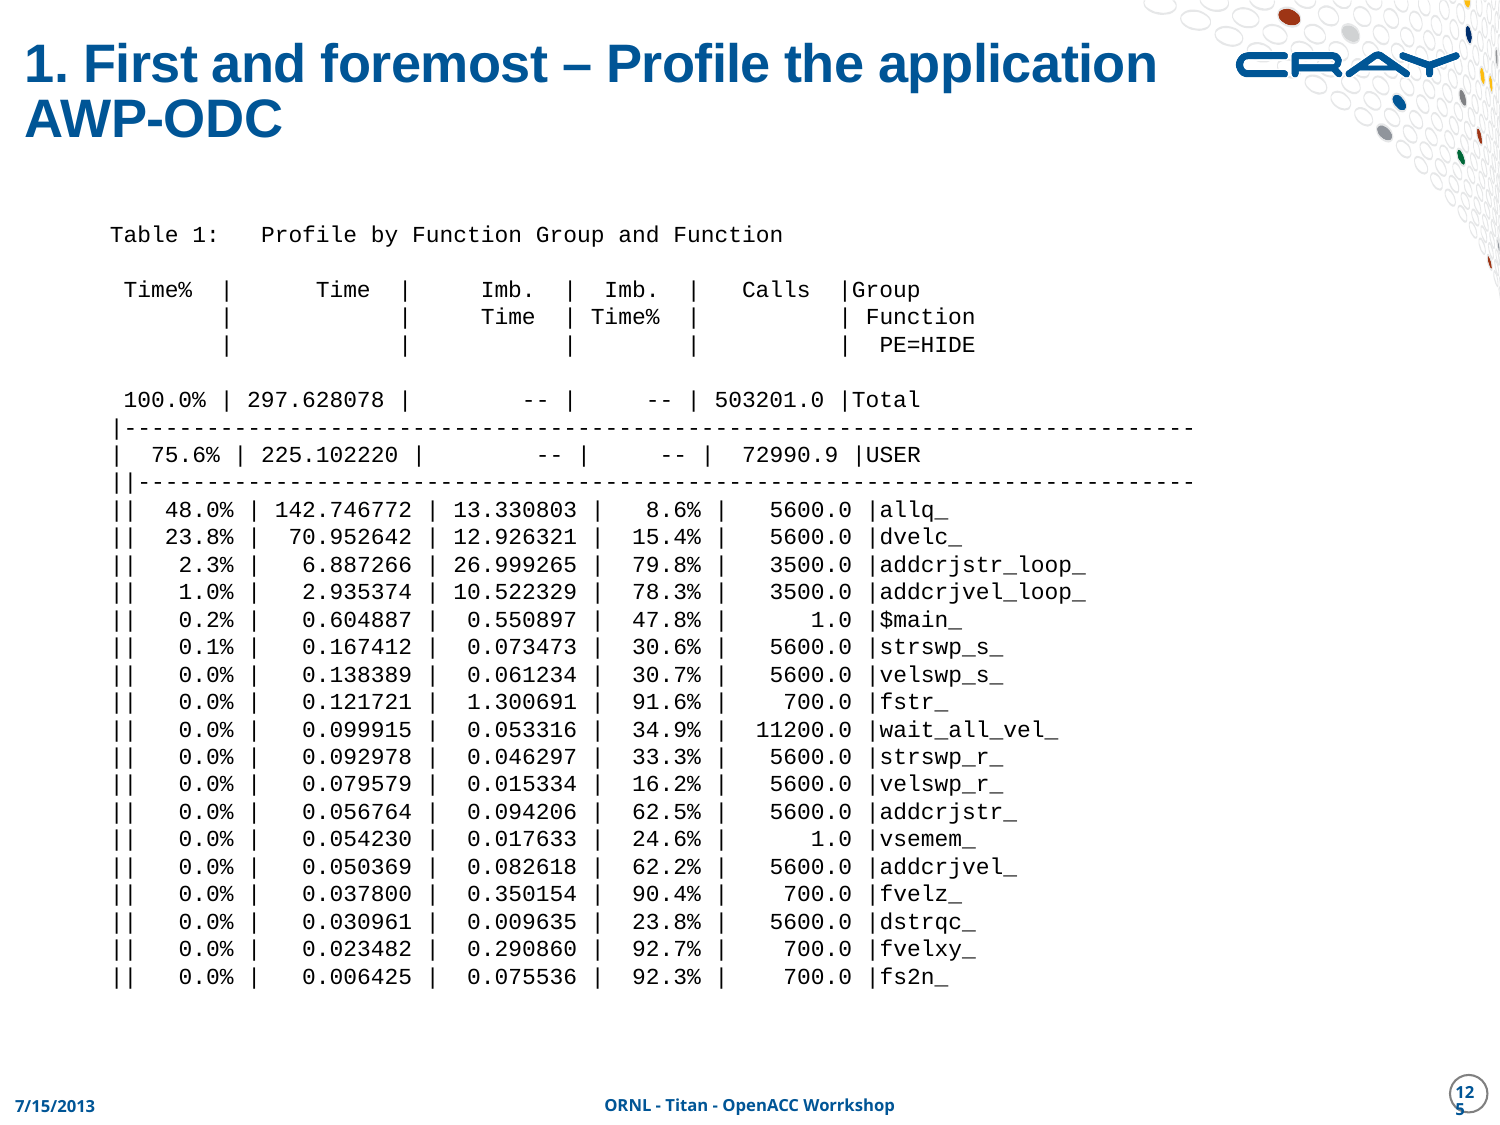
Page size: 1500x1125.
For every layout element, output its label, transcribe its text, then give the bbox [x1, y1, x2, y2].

slide_number 125 [1448, 1073, 1489, 1114]
text_box Table 1: Profile by Function Group and Function Time% | Time | Imb. | Imb. | Calls |Group | | Time | Time% | | Function | | | | | PE=HIDE 100.0% | 297.628078 | -- | -- | 503201.0 |Total |------------------------------------------------------------------------------ | 75.6% | 225.102220 | -- | -- | 72990.9 |USER ||----------------------------------------------------------------------------- || 48.0% | 142.746772 | 13.330803 | 8.6% | 5600.0 |allq_ || 23.8% | 70.952642 | 12.926321 | 15.4% | 5600.0 |dvelc_ || 2.3% | 6.887266 | 26.999265 | 79.8% | 3500.0 |addcrjstr_loop_ || 1.0% | 2.935374 | 10.522329 | 78.3% | 3500.0 |addcrjvel_loop_ || 0.2% | 0.604887 | 0.550897 | 47.8% | 1.0 |$main_ || 0.1% | 0.167412 | 0.073473 | 30.6% | 5600.0 |strswp_s_ || 0.0% | 0.138389 | 0.061234 | 30.7% | 5600.0 |velswp_s_ || 0.0% | 0.121721 | 1.300691 | 91.6% | 700.0 |fstr_ || 0.0% | 0.099915 | 0.053316 | 34.9% | 11200.0 |wait_all_vel_ || 0.0% | 0.092978 | 0.046297 | 33.3% | 5600.0 |strswp_r_ || 0.0% | 0.079579 | 0.015334 | 16.2% | 5600.0 |velswp_r_ || 0.0% | 0.056764 | 0.094206 | 62.5% | 5600.0 |addcrjstr_ || 0.0% | 0.054230 | 0.017633 | 24.6% | 1.0 |vsemem_ || 0.0% | 0.050369 | 0.082618 | 62.2% | 5600.0 |addcrjvel_ || 0.0% | 0.037800 | 0.350154 | 90.4% | 700.0 |fvelz_ || 0.0% | 0.030961 | 0.009635 | 23.8% | 5600.0 |dstrqc_ || 0.0% | 0.023482 | 0.290860 | 92.7% | 700.0 |fvelxy_ || 0.0% | 0.006425 | 0.075536 | 92.3% | 700.0 |fs2n_ [95, 212, 1212, 1042]
title 1. First and foremost – Profile the application AWP-ODC [24, 24, 1225, 163]
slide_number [0, 1087, 350, 1125]
footer ORNL - Titan - OpenACC Worrkshop [512, 1087, 988, 1125]
